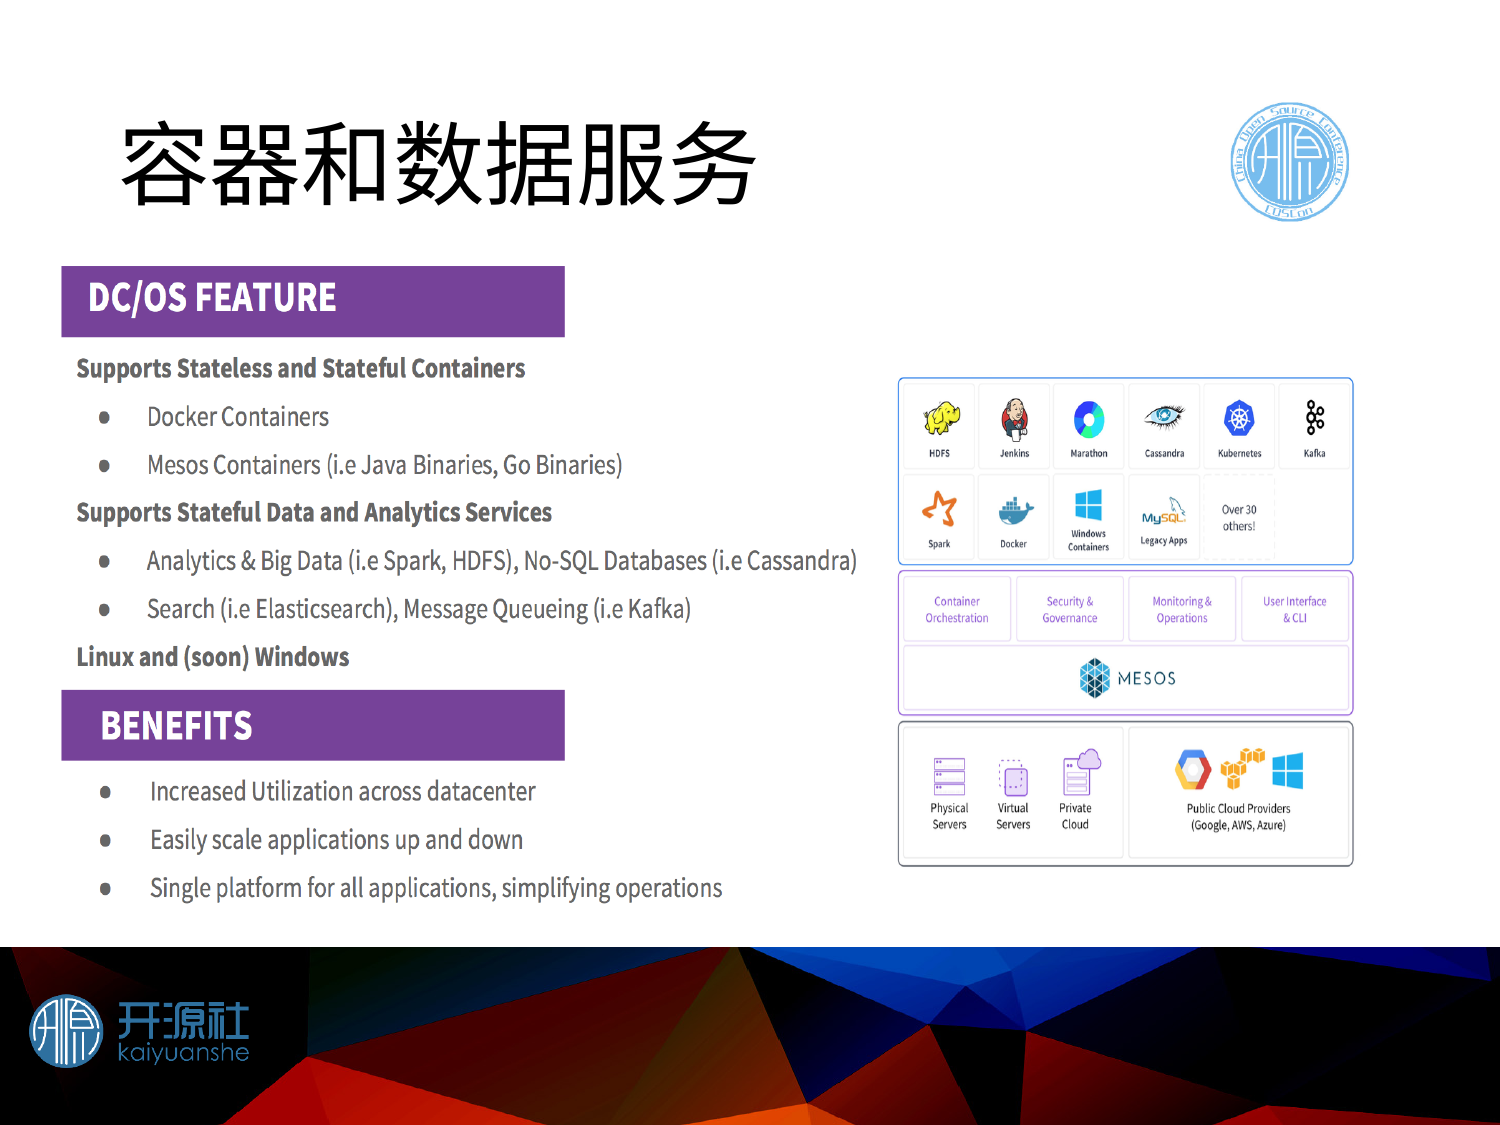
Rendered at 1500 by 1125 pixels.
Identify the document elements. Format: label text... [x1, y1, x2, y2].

picture [38, 261, 1384, 923]
title 容器和数据服务 [103, 59, 1397, 278]
picture [0, 947, 1500, 1125]
